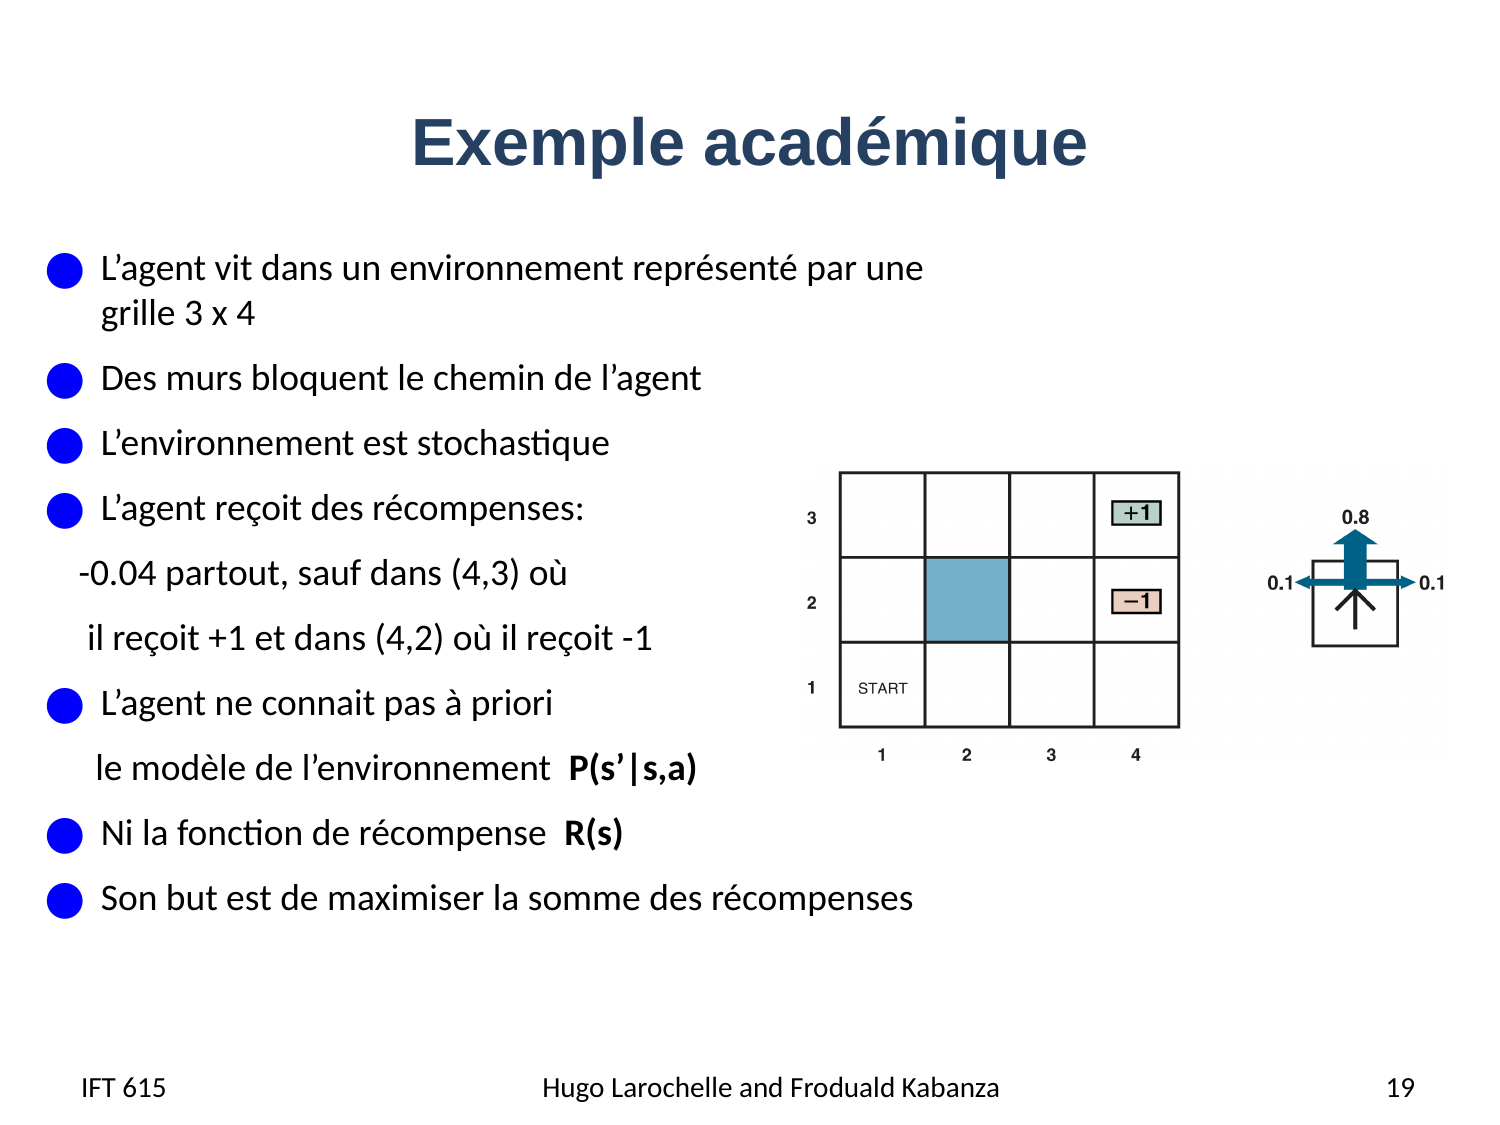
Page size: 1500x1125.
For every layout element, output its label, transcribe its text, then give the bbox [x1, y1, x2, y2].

list L’agent vit dans un environnement représenté par une grille 3 x 4 Des murs bloquent le chemin de l’agent L’environnement est stochastique L’agent reçoit des récompenses: -0.04 partout, sauf dans (4,3) où il reçoit +1 et dans (4,2) où il reçoit -1 L’agent ne connait pas à priori le modèle de l’environnement P(s’|s,a) Ni la fonction de récompense R(s) Son but est de maximiser la somme des récompenses [29, 235, 941, 985]
picture [802, 466, 1454, 766]
slide_number IFT 615 [66, 1056, 356, 1117]
slide_number 19 [1080, 1056, 1431, 1117]
footer Hugo Larochelle and Froduald Kabanza [520, 1056, 1022, 1117]
title Exemple académique [75, 45, 1425, 233]
